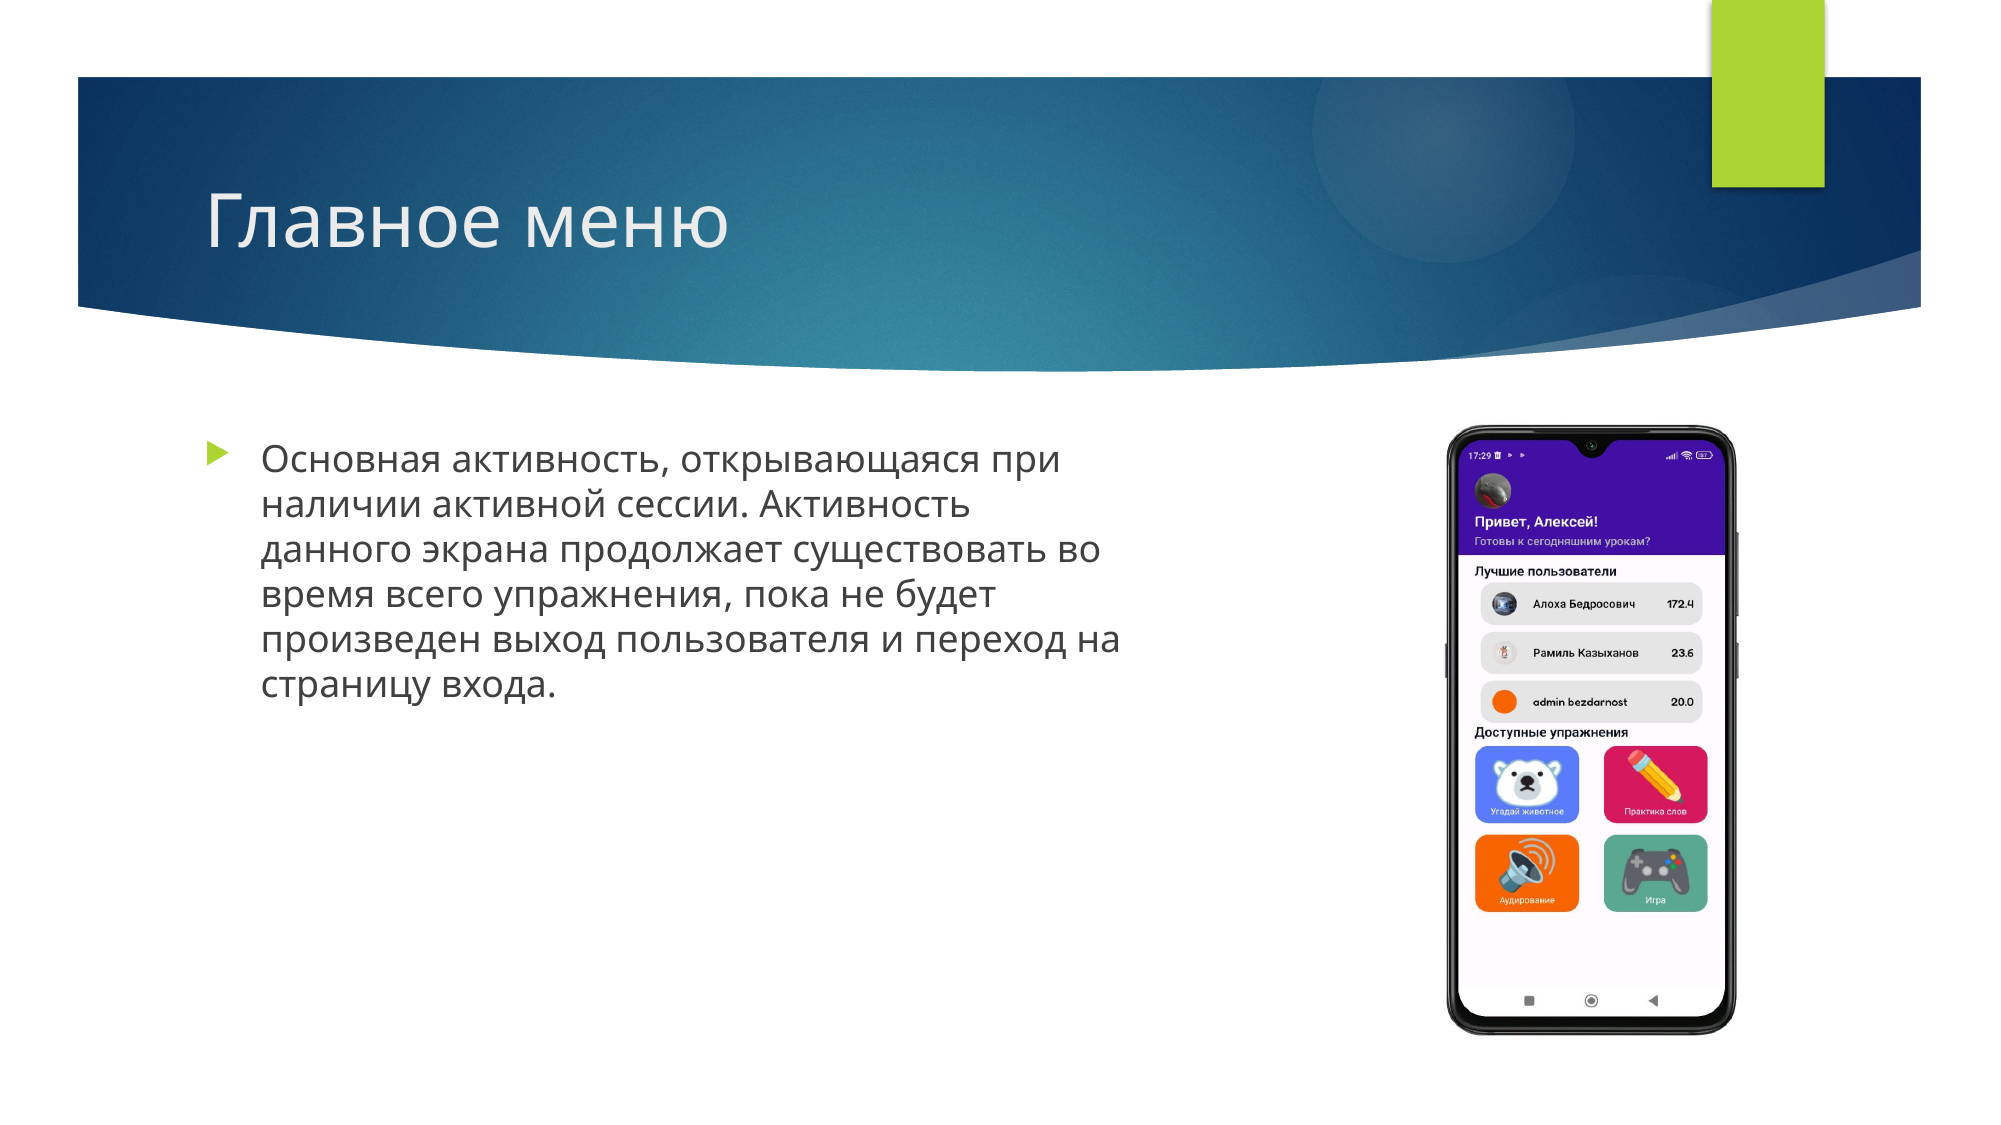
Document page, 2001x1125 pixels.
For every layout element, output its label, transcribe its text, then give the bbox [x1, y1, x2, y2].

list Основная активность, открывающаяся при наличии активной сессии. Активность данного экрана продолжает существовать во время всего упражнения, пока не будет произведен выход пользователя и переход на страницу входа. [189, 427, 1145, 988]
picture [1391, 383, 1792, 1073]
title Главное меню [189, 159, 1627, 276]
